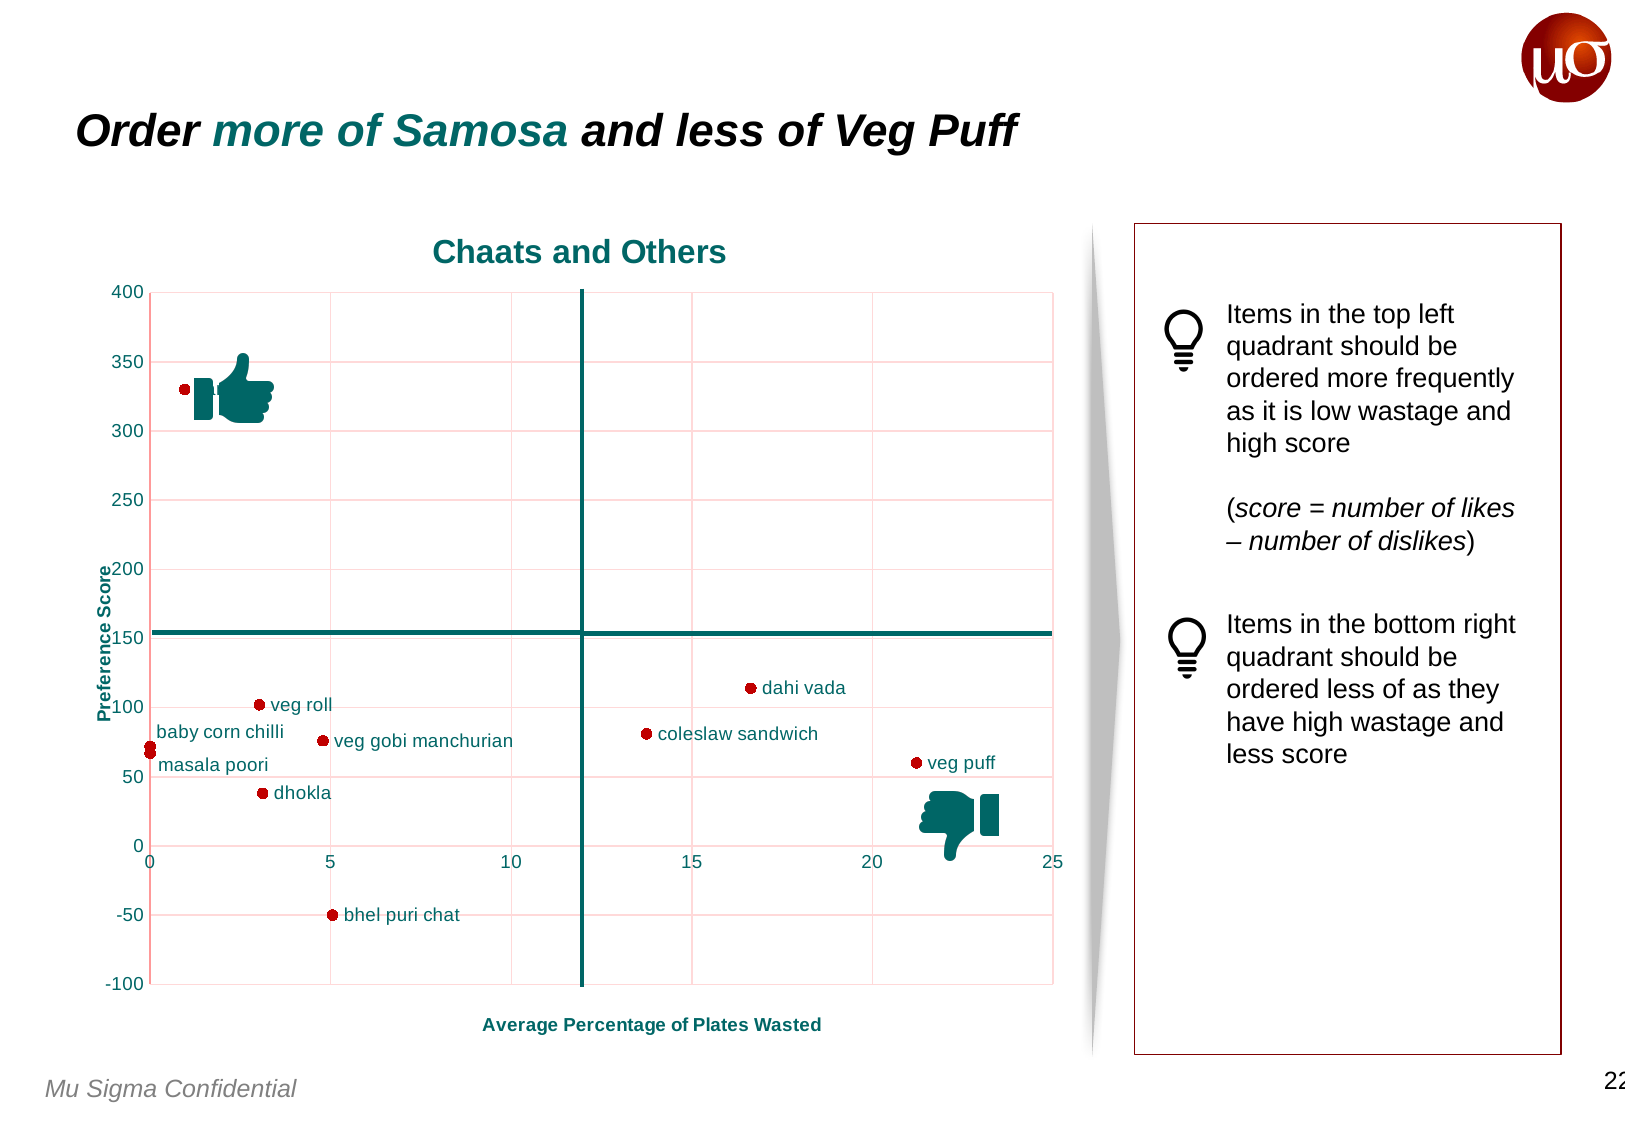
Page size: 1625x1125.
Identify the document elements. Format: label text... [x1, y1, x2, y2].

text_box Items in the bottom right quadrant should be ordered less of as they have high wastage and less score [1211, 599, 1531, 777]
chart [74, 223, 1079, 1057]
picture [1152, 612, 1222, 683]
picture [910, 778, 1007, 874]
text_box Items in the top left quadrant should be ordered more frequently as it is low wastage and high score (score = number of likes – number of dislikes) [1211, 288, 1531, 564]
title Order more of Samosa and less of Veg Puff [74, 62, 1550, 201]
picture [1148, 305, 1219, 376]
picture [1516, 12, 1615, 103]
text_box [1134, 223, 1561, 1055]
text_box [1090, 221, 1123, 1059]
picture [185, 340, 282, 436]
